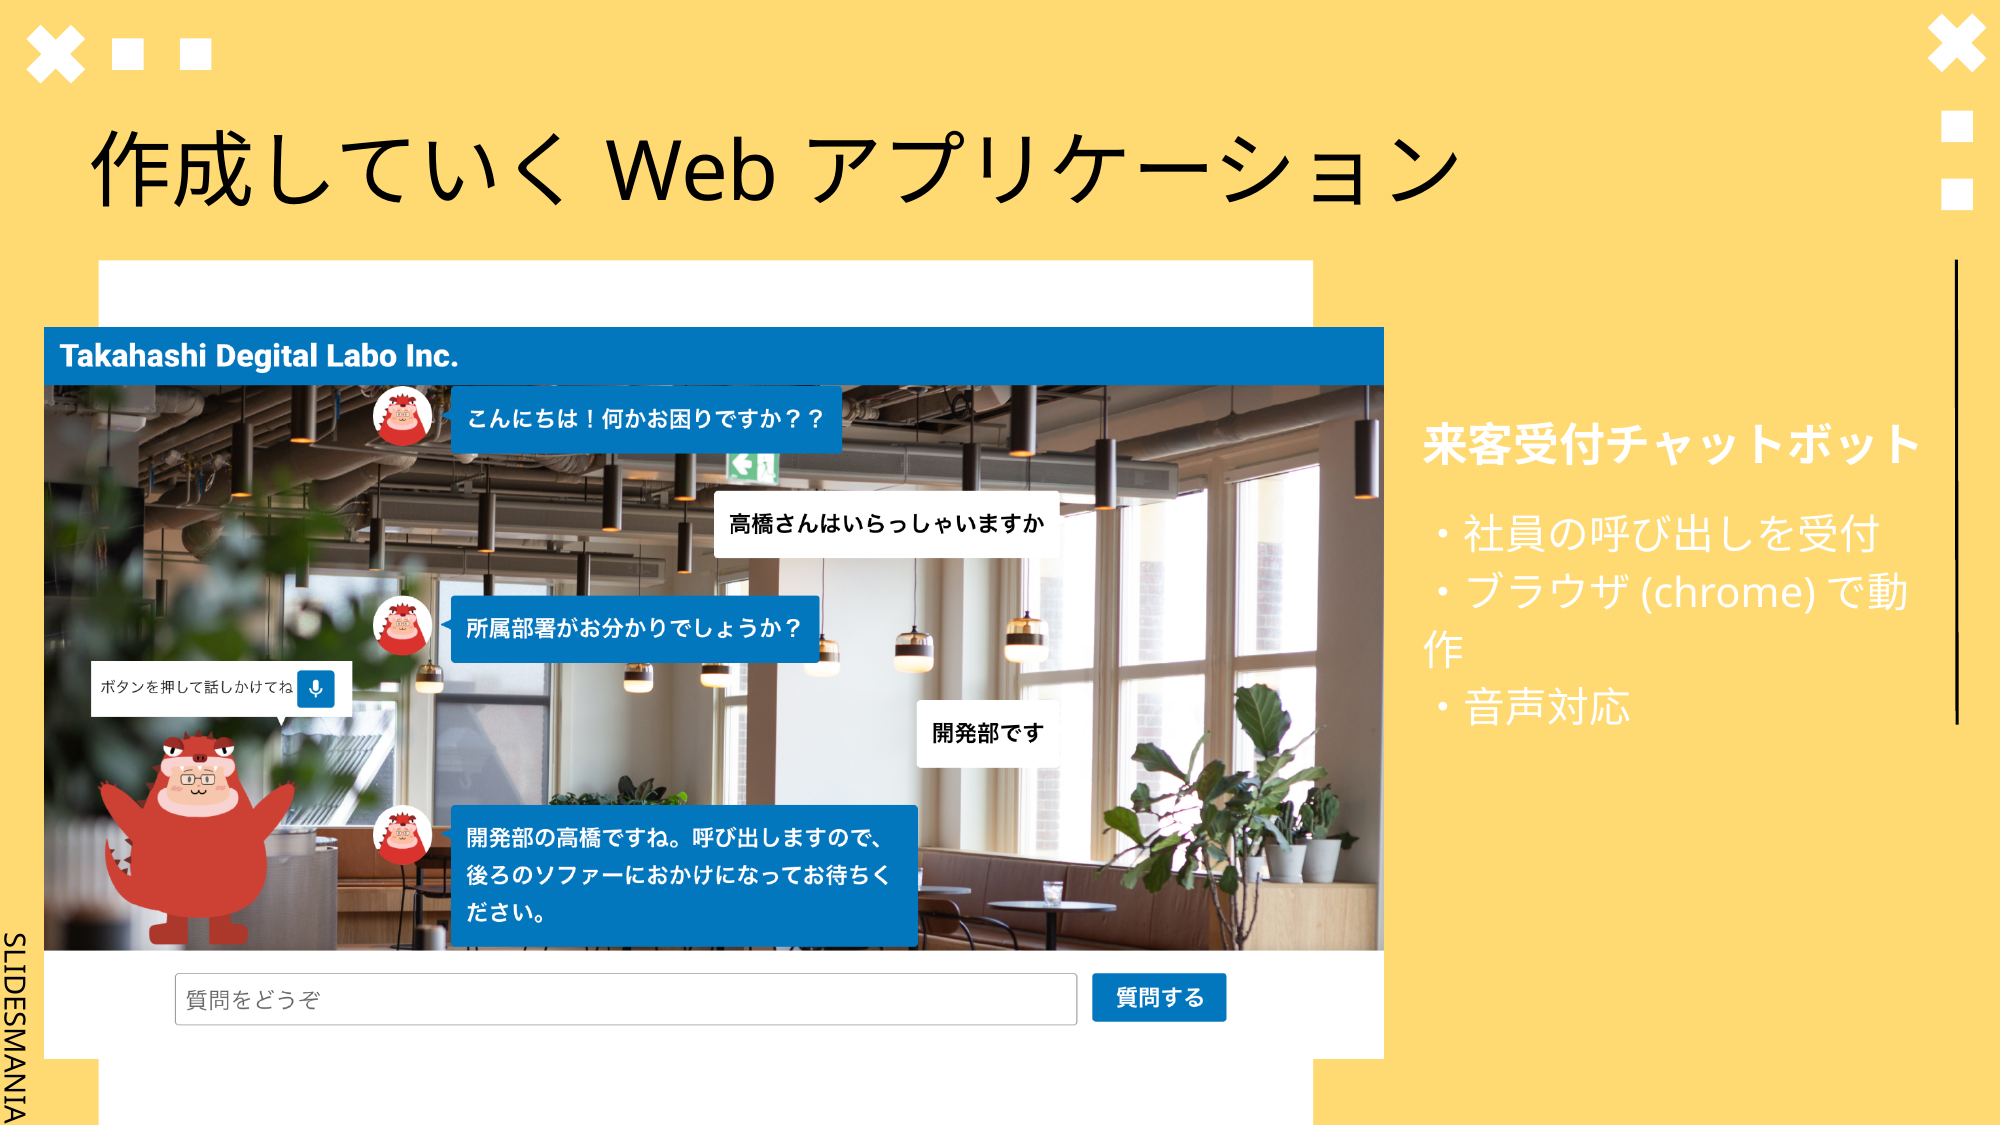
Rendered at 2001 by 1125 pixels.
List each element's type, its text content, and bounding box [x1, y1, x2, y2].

subtitle 来客受付チャットボット [1402, 387, 1960, 480]
picture [44, 327, 1385, 1059]
list ・社員の呼び出しを受付 ・ブラウザ(chrome)で動作 ・音声対応 [1402, 480, 1960, 736]
title 作成していくWebアプリケーション [68, 97, 1932, 223]
